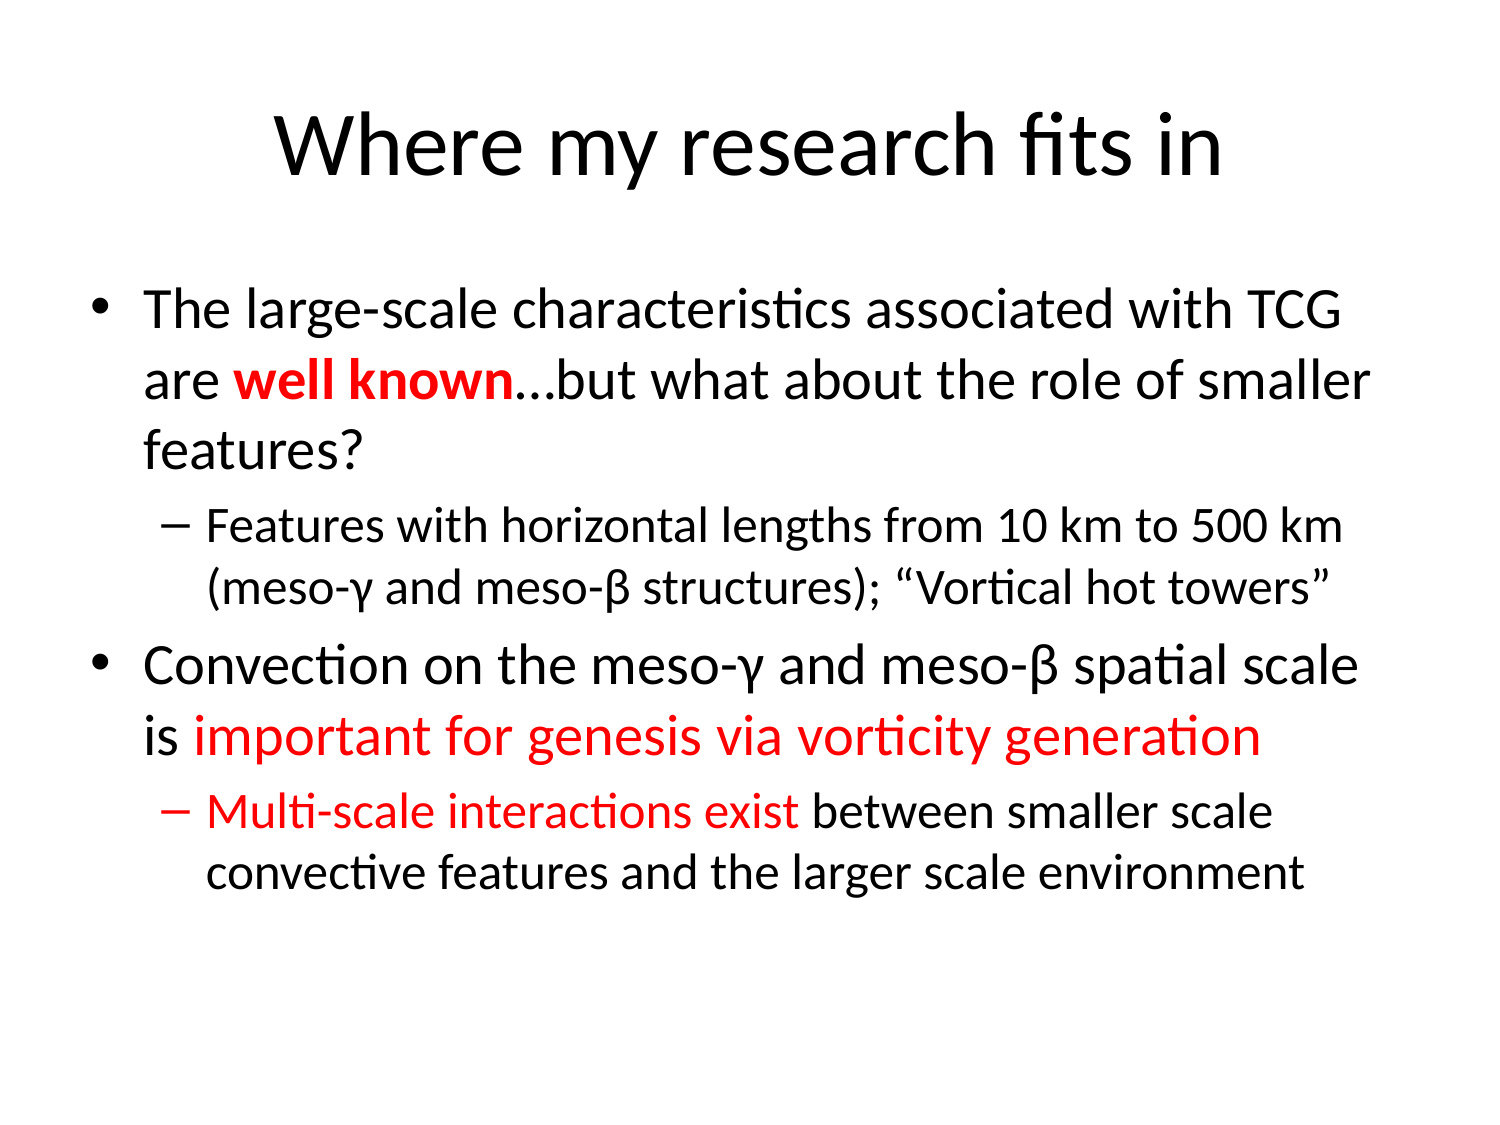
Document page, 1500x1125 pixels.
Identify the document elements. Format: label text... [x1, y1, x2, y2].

list The large-scale characteristics associated with TCG are well known…but what about the role of smaller features? Features with horizontal lengths from 10 km to 500 km (meso-γ and meso-β structures); “Vortical hot towers” Convection on the meso-γ and meso-β spatial scale is important for genesis via vorticity generation Multi-scale interactions exist between smaller scale convective features and the larger scale environment [75, 262, 1425, 1005]
title Where my research fits in [75, 45, 1425, 233]
